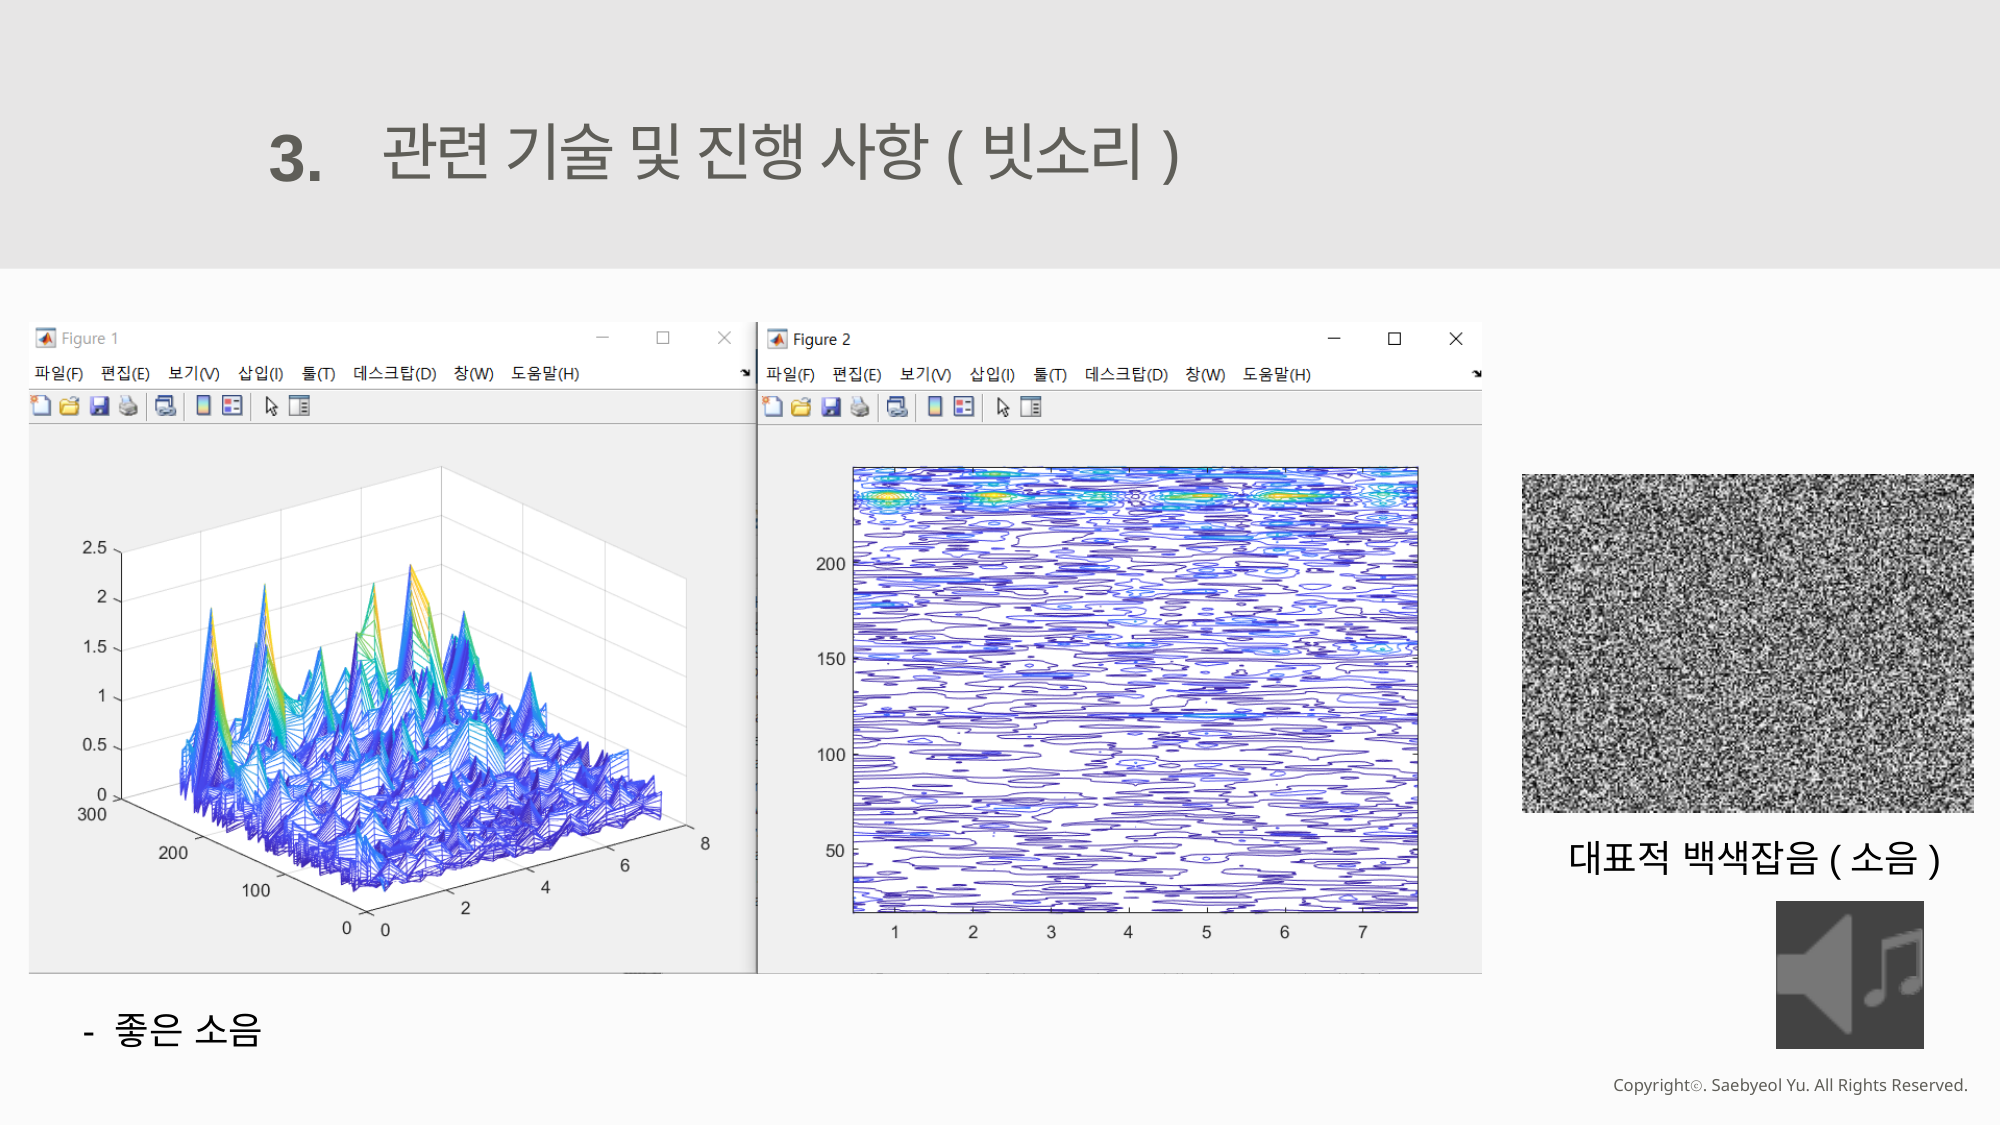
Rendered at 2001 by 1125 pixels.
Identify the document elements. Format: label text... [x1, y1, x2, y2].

text_box - 좋은 소음 [67, 999, 524, 1060]
picture [1522, 474, 1974, 813]
text_box 3. [253, 106, 339, 202]
text_box 대표적 백색잡음(소음) [1553, 827, 1958, 887]
text_box 관련 기술 및 진행 사항(빗소리) [366, 105, 1195, 196]
text_box [0, 0, 2000, 270]
picture [1774, 899, 1925, 1050]
picture [28, 322, 1482, 974]
